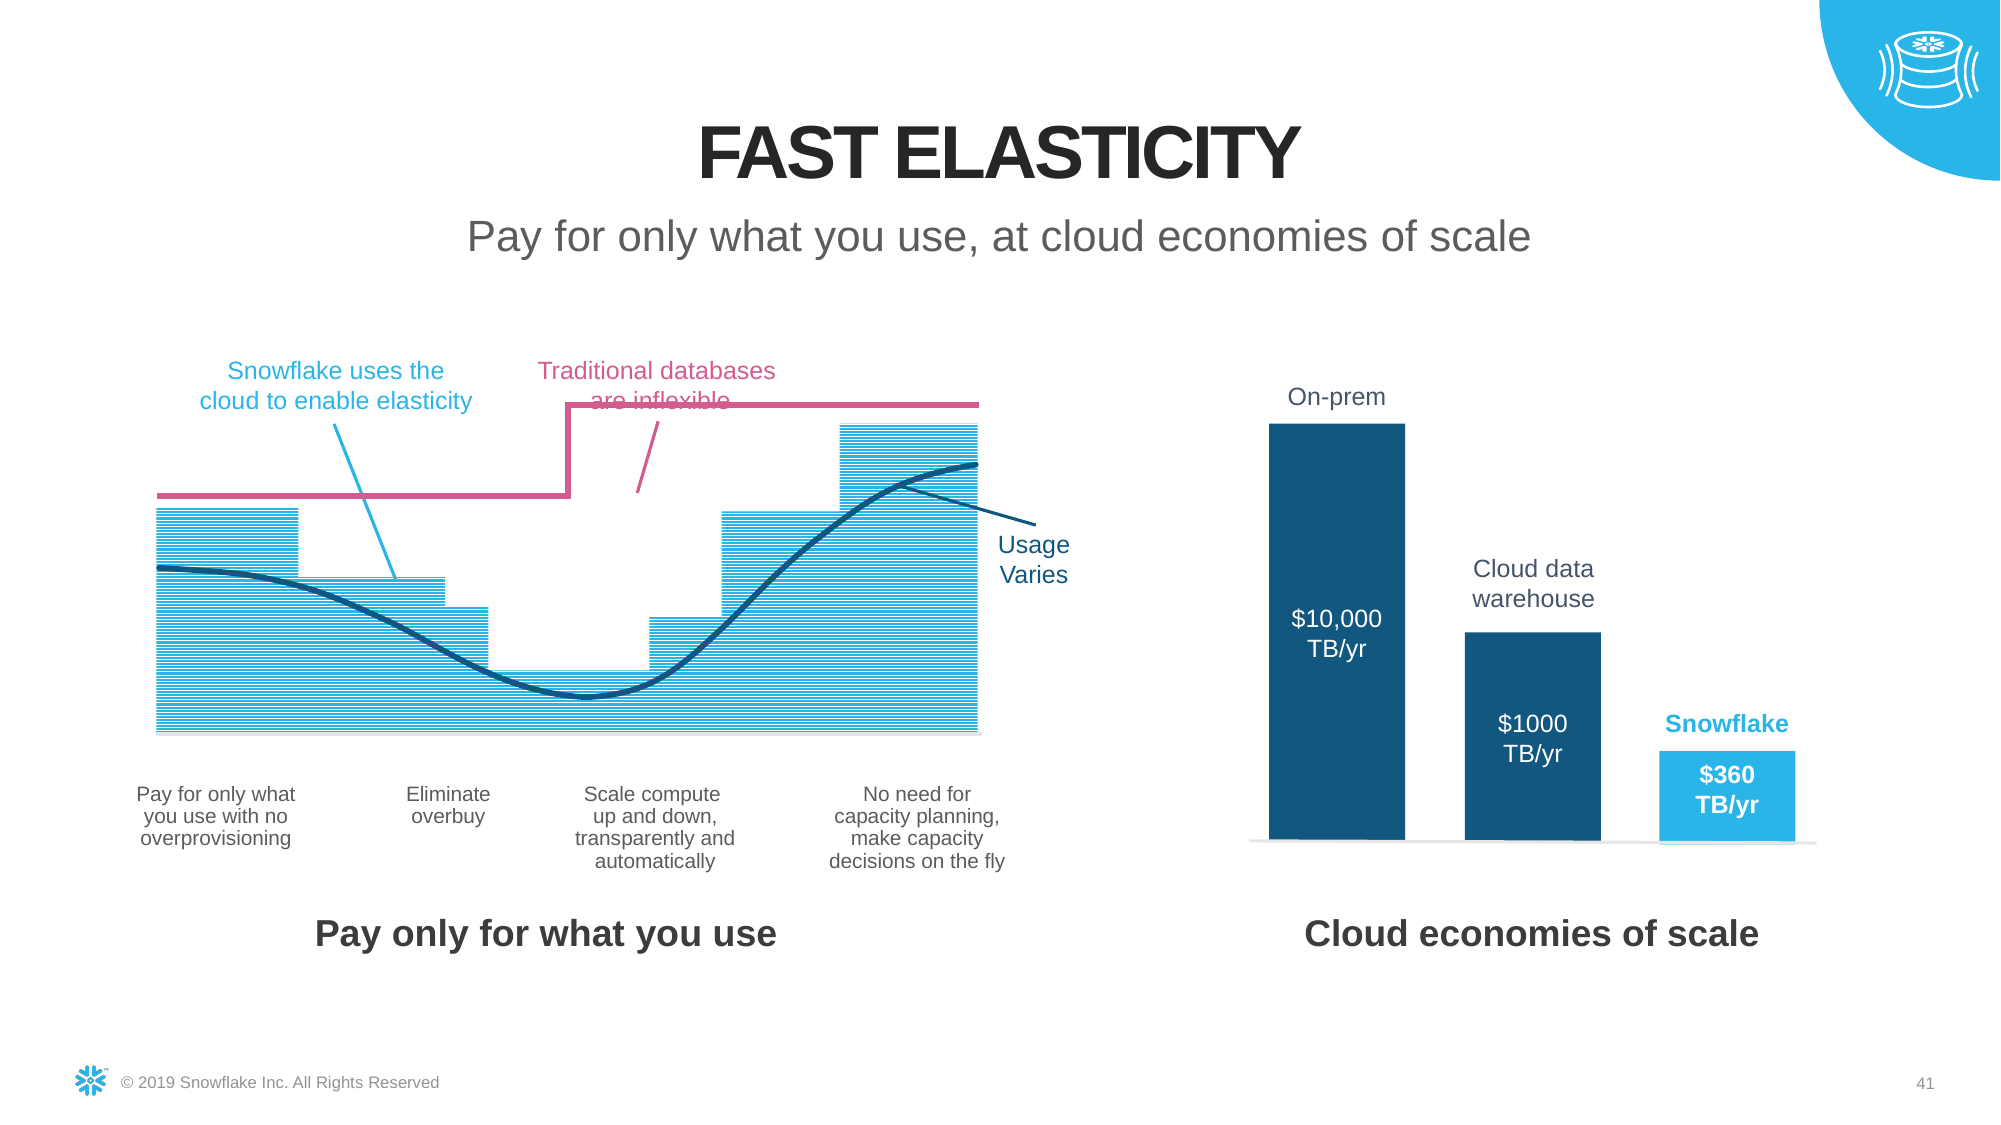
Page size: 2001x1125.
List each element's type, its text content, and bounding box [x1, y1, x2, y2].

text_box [156, 404, 980, 496]
list Fast Elasticity [62, 84, 1938, 203]
text_box Snowflake uses the cloud to enable elasticity [182, 347, 491, 404]
list Pay for only what you use, at cloud economies of scale [62, 206, 1938, 271]
text_box Cloud economies of scale [1251, 906, 1813, 963]
text_box Traditional databases are inflexible [511, 347, 810, 404]
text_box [1880, 32, 1978, 107]
text_box [159, 496, 879, 698]
text_box Scale compute up and down, transparently and automatically [540, 775, 771, 881]
text_box [1818, 0, 2000, 182]
text_box No need for capacity planning, make capacity decisions on the fly [809, 775, 1025, 881]
text_box [156, 496, 978, 732]
slide_number 41 [1893, 1065, 1950, 1101]
text_box Usage Varies [934, 496, 1105, 596]
text_box Pay only for what you use [153, 906, 939, 964]
text_box Eliminate overbuy [377, 775, 519, 836]
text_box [1249, 373, 1817, 845]
text_box Pay for only what you use with no overprovisioning [106, 775, 326, 858]
picture [74, 1064, 110, 1097]
